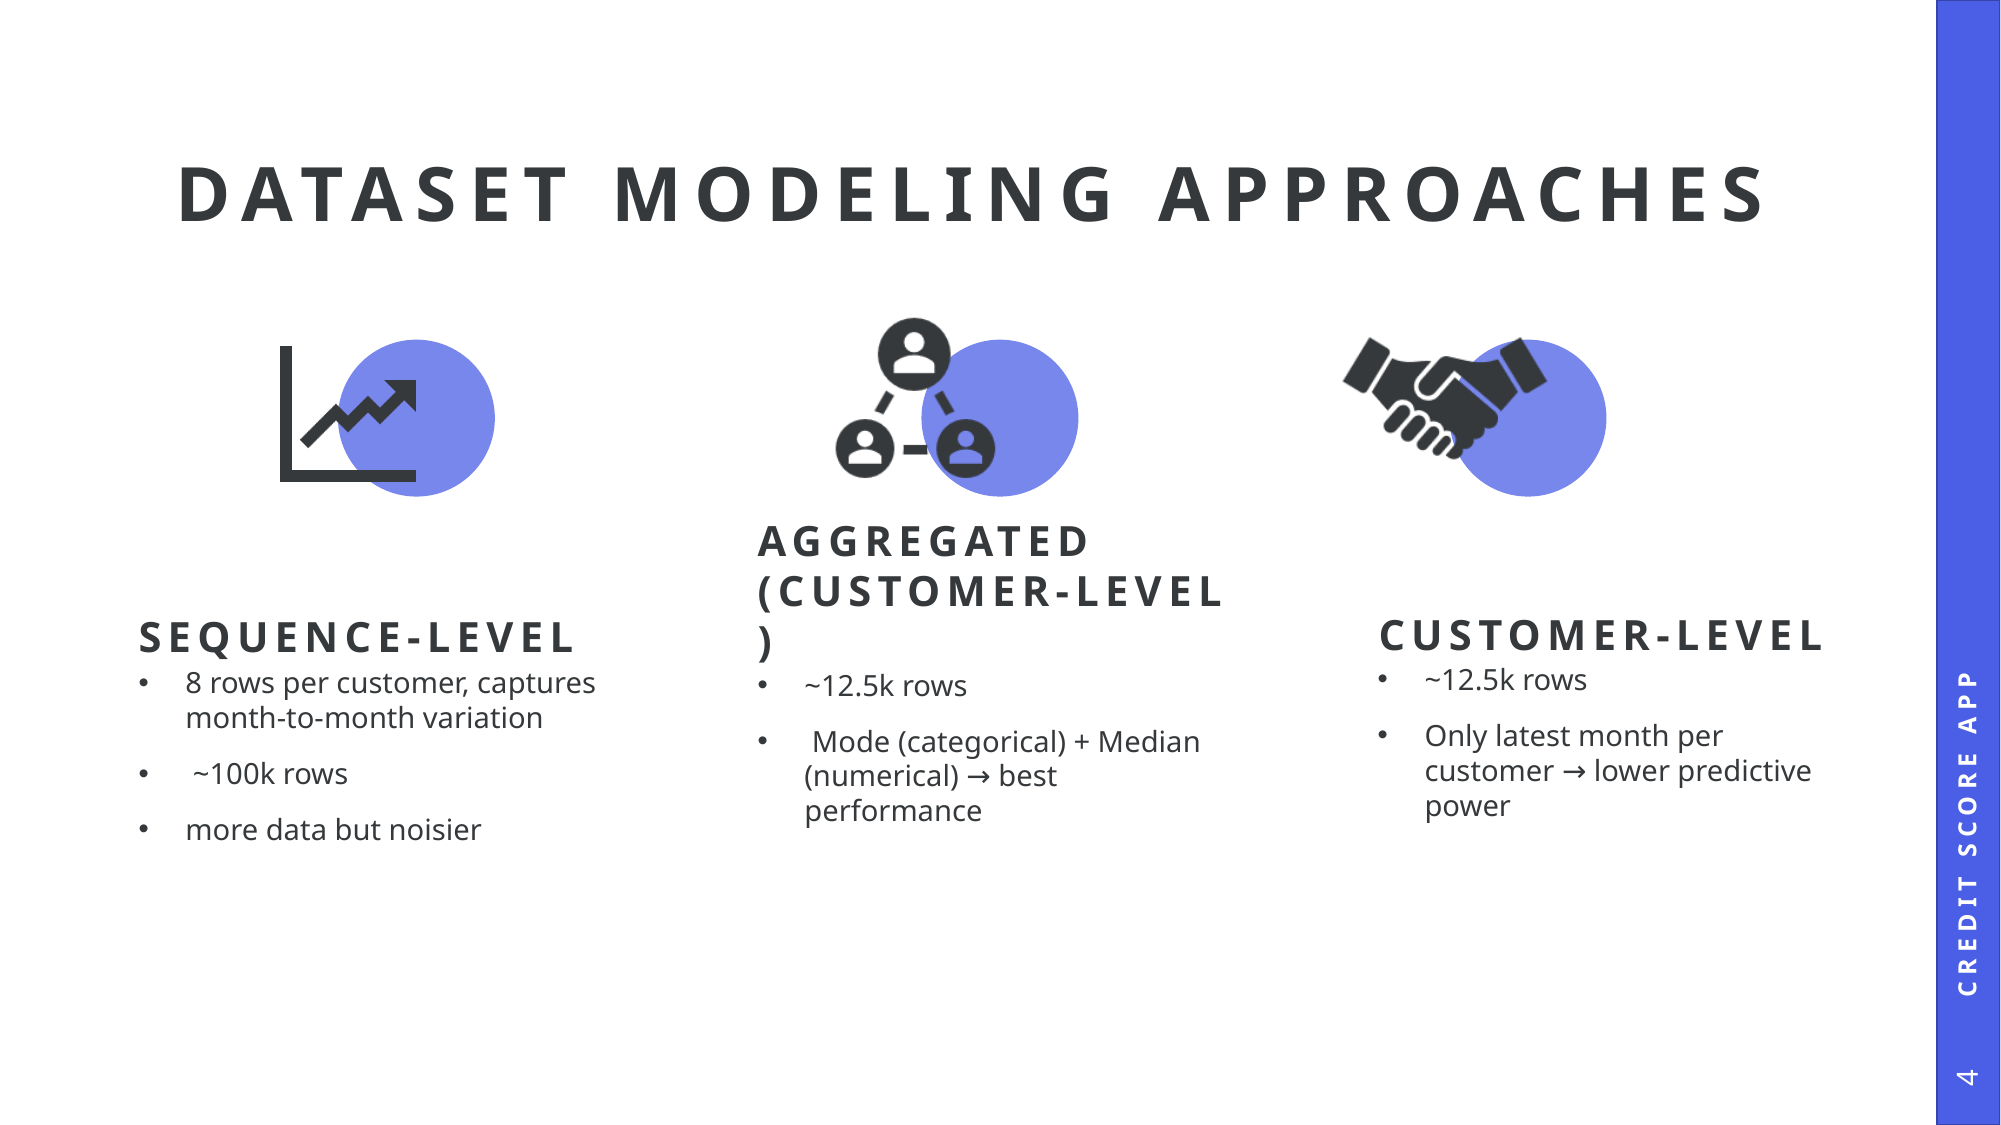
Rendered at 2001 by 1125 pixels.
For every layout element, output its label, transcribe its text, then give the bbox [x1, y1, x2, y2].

subtitle Sequence-level [138, 497, 621, 662]
picture [252, 328, 443, 499]
footer Credit Score app [1937, 0, 2000, 1032]
list Aggregated (customer-level ) [757, 502, 1240, 665]
slide_number 4 [1937, 1032, 2000, 1125]
list customer-level [1378, 497, 1861, 660]
picture [803, 297, 1028, 499]
picture [1332, 298, 1558, 499]
list ~12.5k rows Only latest month per customer → lower predictive power [1377, 661, 1861, 1037]
list 8 rows per customer, captures month-to-month variation ~100k rows more data but noisier [138, 664, 622, 1040]
title DATASET Modeling APPROACHES [139, 143, 1800, 251]
list ~12.5k rows Mode (categorical) + Median (numerical) → best performance [757, 667, 1241, 1042]
